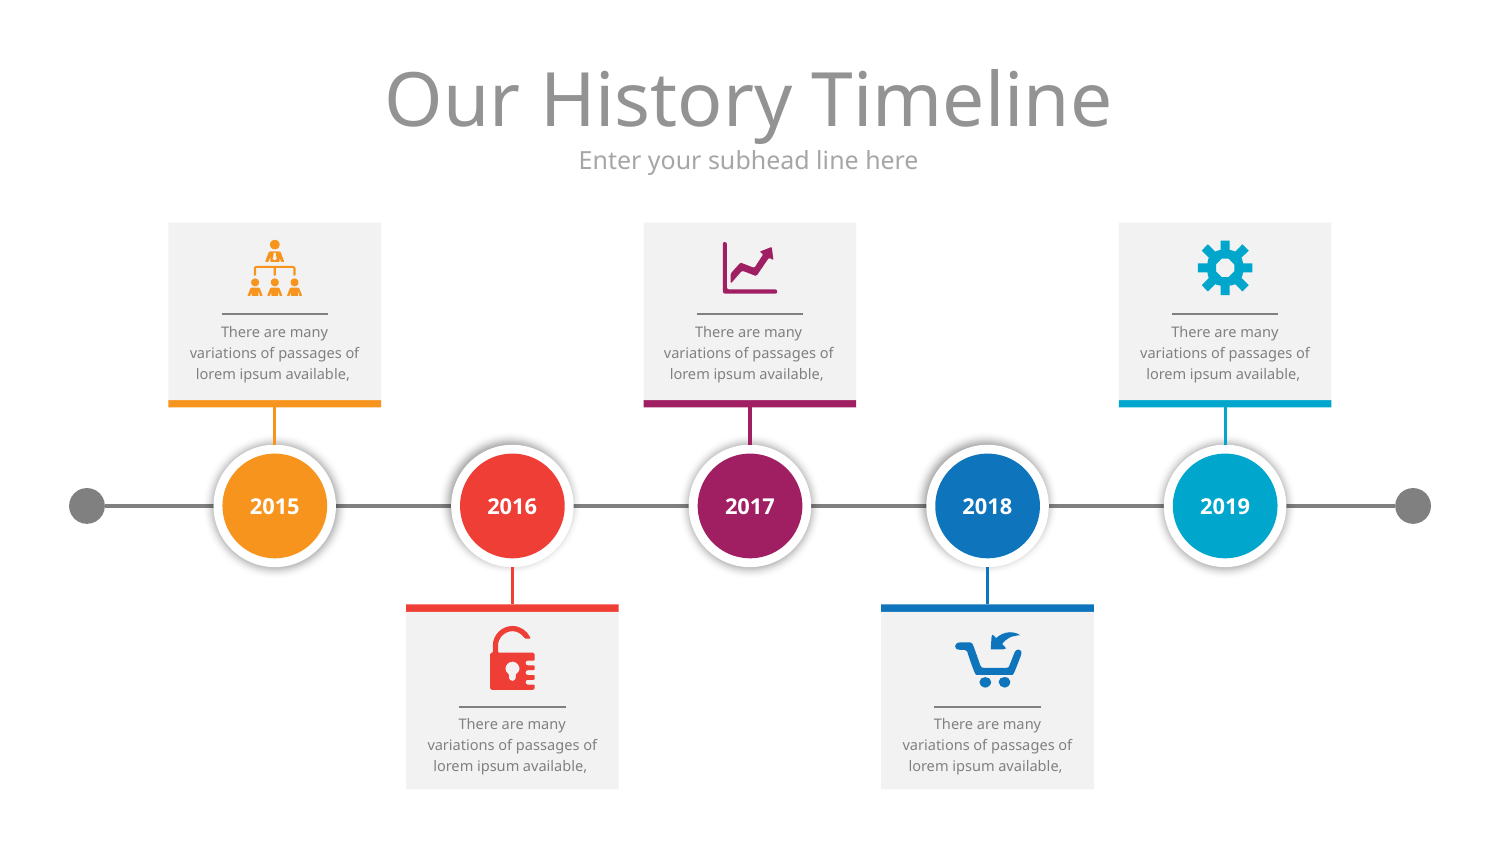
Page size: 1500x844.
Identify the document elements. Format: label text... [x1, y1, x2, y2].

text_box [451, 515, 573, 568]
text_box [722, 241, 778, 294]
text_box 2017 [698, 515, 802, 559]
text_box [490, 625, 535, 690]
text_box [955, 642, 1022, 675]
text_box 2018 [936, 515, 1040, 559]
text_box [643, 222, 857, 401]
text_box There are many variations of passages of lorem ipsum available, [187, 319, 363, 383]
text_box [926, 444, 1049, 505]
text_box 2016 [460, 453, 565, 505]
text_box 2019 [1173, 515, 1277, 559]
text_box [927, 515, 1049, 568]
text_box 2015 [222, 453, 328, 505]
text_box There are many variations of passages of lorem ipsum available, [899, 711, 1076, 775]
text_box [247, 239, 303, 297]
text_box [406, 611, 619, 790]
text_box There are many variations of passages of lorem ipsum available, [424, 711, 601, 775]
text_box 2016 [460, 515, 564, 559]
text_box 2019 [1172, 453, 1278, 505]
title Our History Timeline [62, 55, 1436, 138]
text_box [689, 515, 811, 568]
text_box [688, 444, 812, 505]
text_box 2015 [223, 515, 327, 559]
text_box There are many variations of passages of lorem ipsum available, [1137, 319, 1313, 383]
text_box [643, 401, 857, 408]
text_box [168, 401, 382, 408]
text_box [69, 488, 105, 524]
text_box [990, 632, 1020, 650]
text_box [998, 677, 1011, 688]
text_box [1163, 444, 1287, 505]
text_box [1395, 488, 1432, 524]
text_box [1118, 401, 1332, 408]
text_box 2018 [935, 453, 1040, 505]
list Enter your subhead line here [62, 144, 1436, 174]
text_box [406, 604, 619, 611]
text_box [213, 444, 336, 505]
text_box [1197, 240, 1253, 296]
text_box [1164, 515, 1286, 568]
text_box [214, 515, 336, 568]
text_box There are many variations of passages of lorem ipsum available, [661, 319, 837, 383]
text_box [451, 444, 574, 505]
text_box [168, 222, 382, 401]
text_box [979, 677, 992, 688]
text_box 2017 [697, 453, 803, 505]
text_box [881, 611, 1094, 790]
text_box [1118, 222, 1332, 401]
text_box [881, 604, 1094, 611]
